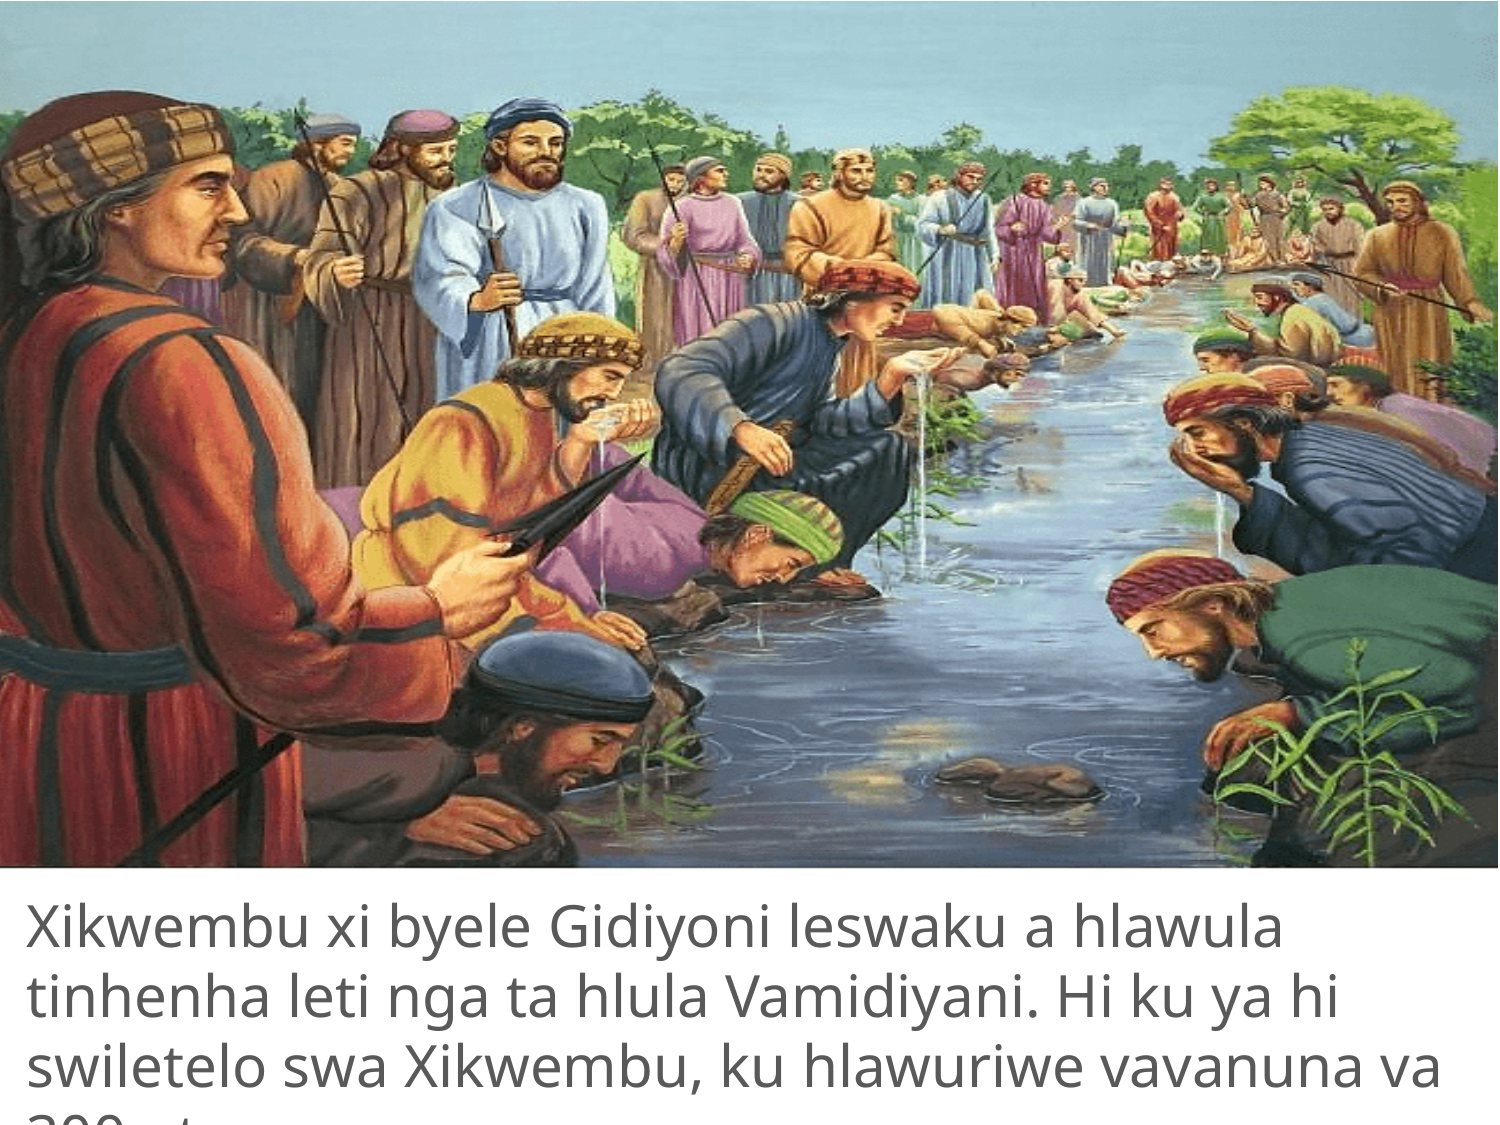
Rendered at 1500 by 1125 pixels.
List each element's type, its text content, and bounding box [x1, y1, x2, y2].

text_box Xikwembu xi byele Gidiyoni leswaku a hlawula tinhenha leti nga ta hlula Vamidiyani. Hi ku ya hi swiletelo swa Xikwembu, ku hlawuriwe vavanuna va 300 ntsena. [11, 881, 1498, 1125]
picture [0, 1, 1498, 870]
